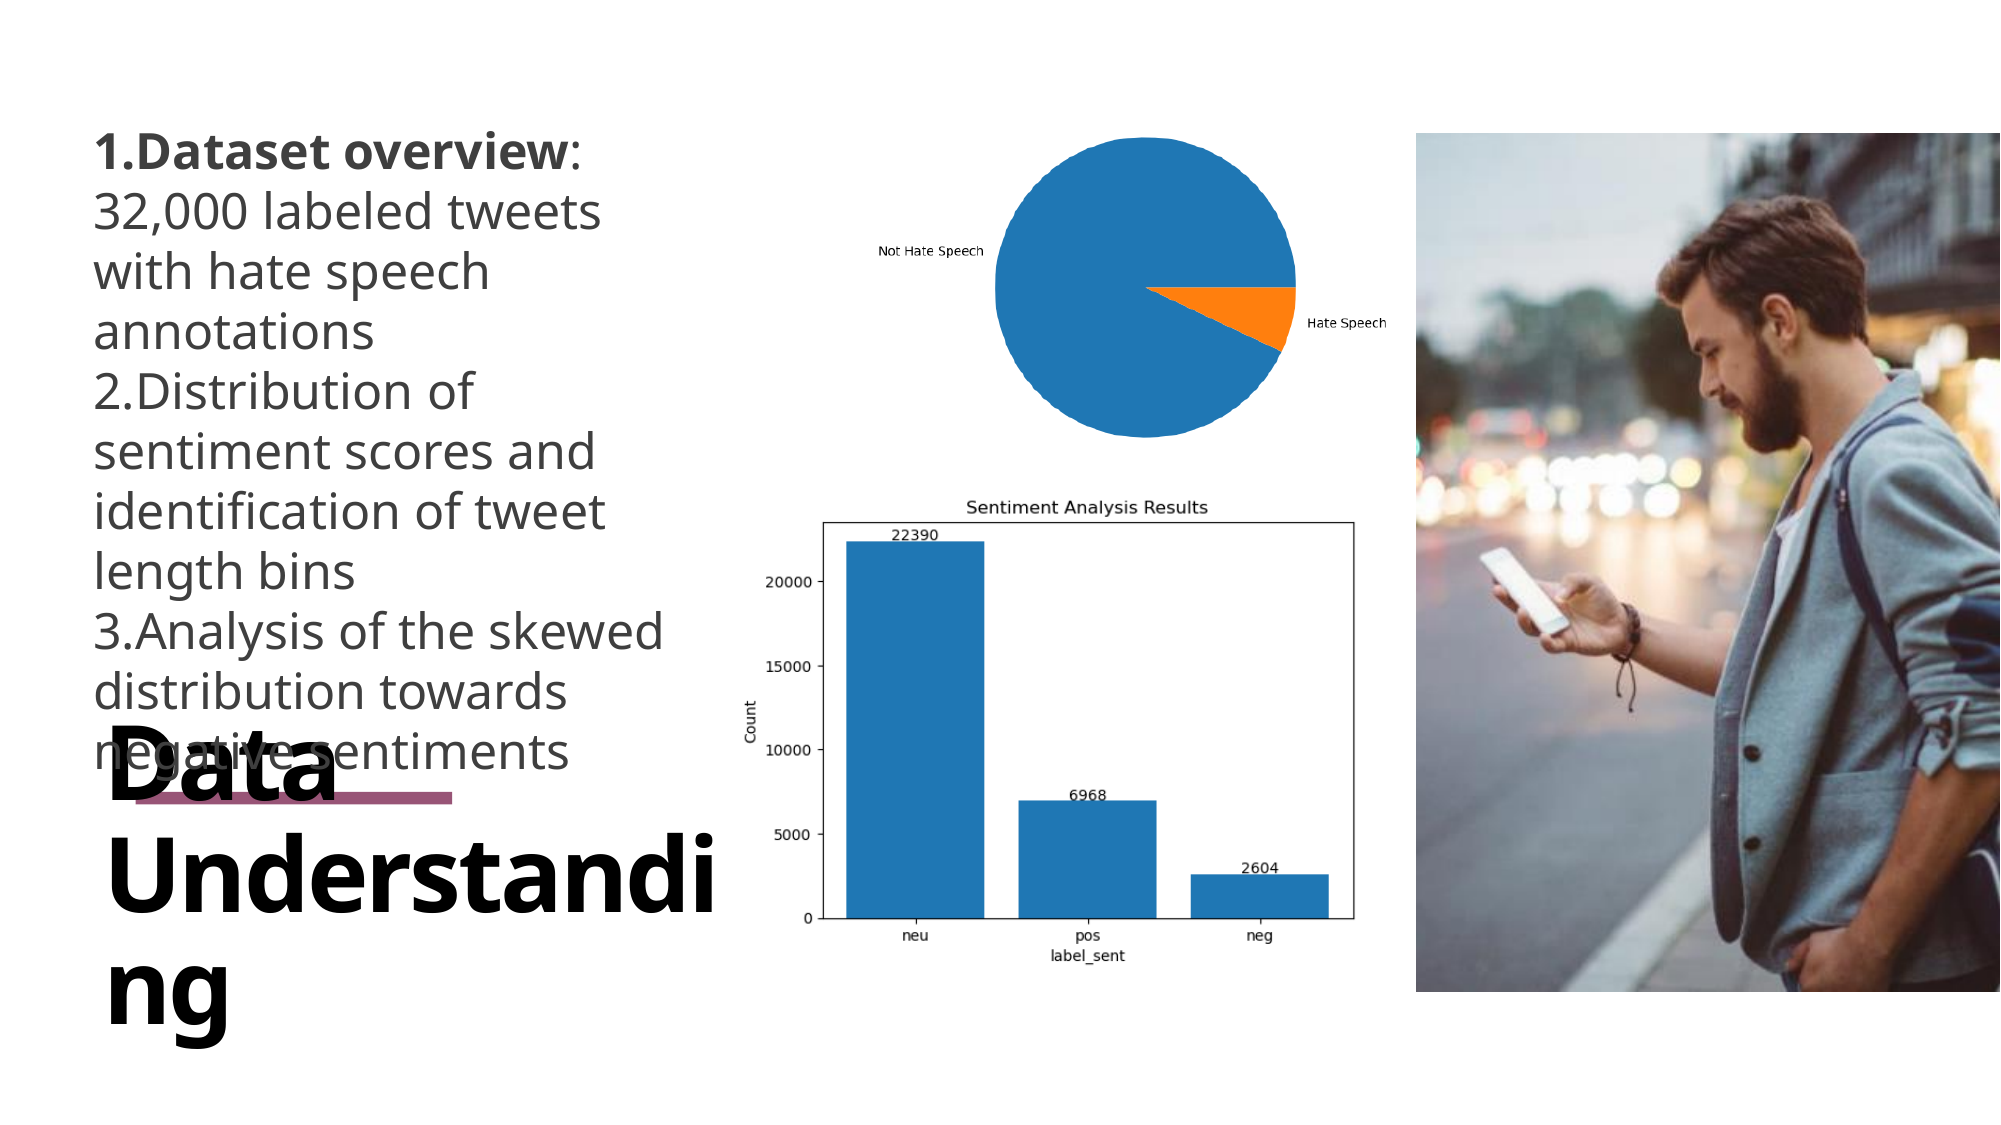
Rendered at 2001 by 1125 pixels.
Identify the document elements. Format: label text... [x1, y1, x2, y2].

text_box Dataset overview: 32,000 labeled tweets with hate speech annotations Distribution of sentiment scores and identification of tweet length bins Analysis of the skewed distribution towards negative sentiments [78, 112, 708, 787]
picture [869, 112, 1395, 463]
picture [733, 490, 1363, 975]
title Data Understanding [103, 879, 788, 1048]
picture [1416, 133, 2000, 992]
